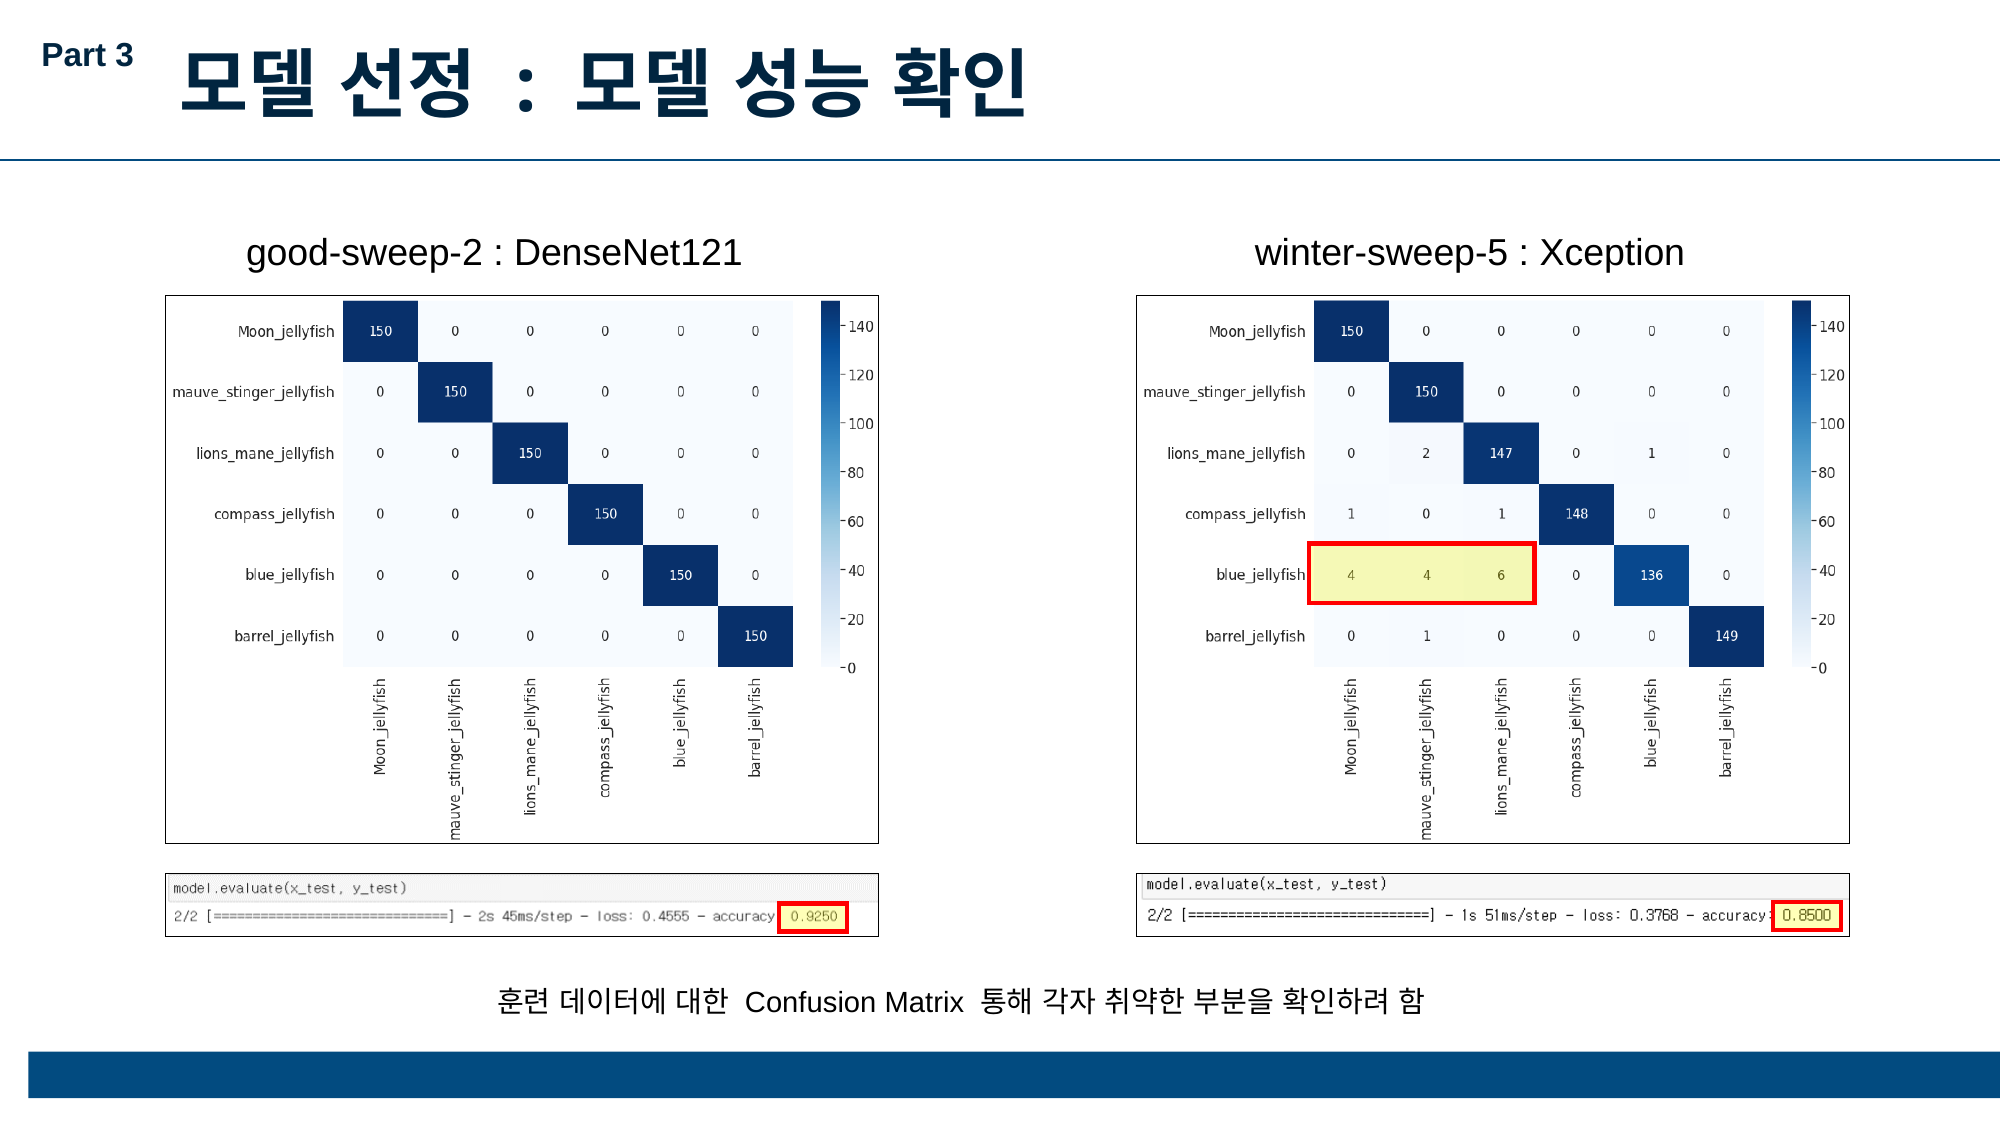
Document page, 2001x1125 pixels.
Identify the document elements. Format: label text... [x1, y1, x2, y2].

picture [1136, 295, 1850, 844]
picture [164, 873, 879, 937]
text_box Part 3 [26, 26, 165, 81]
text_box winter-sweep-5 : Xception [1240, 220, 1711, 281]
text_box good-sweep-2 : DenseNet121 [231, 220, 762, 281]
picture [1136, 873, 1850, 938]
text_box 모델 선정 : 모델 성능 확인 [164, 28, 1258, 134]
picture [164, 295, 879, 844]
text_box 훈련 데이터에 대한 Confusion Matrix 통해 각자 취약한 부분을 확인하려 함 [482, 976, 1550, 1027]
